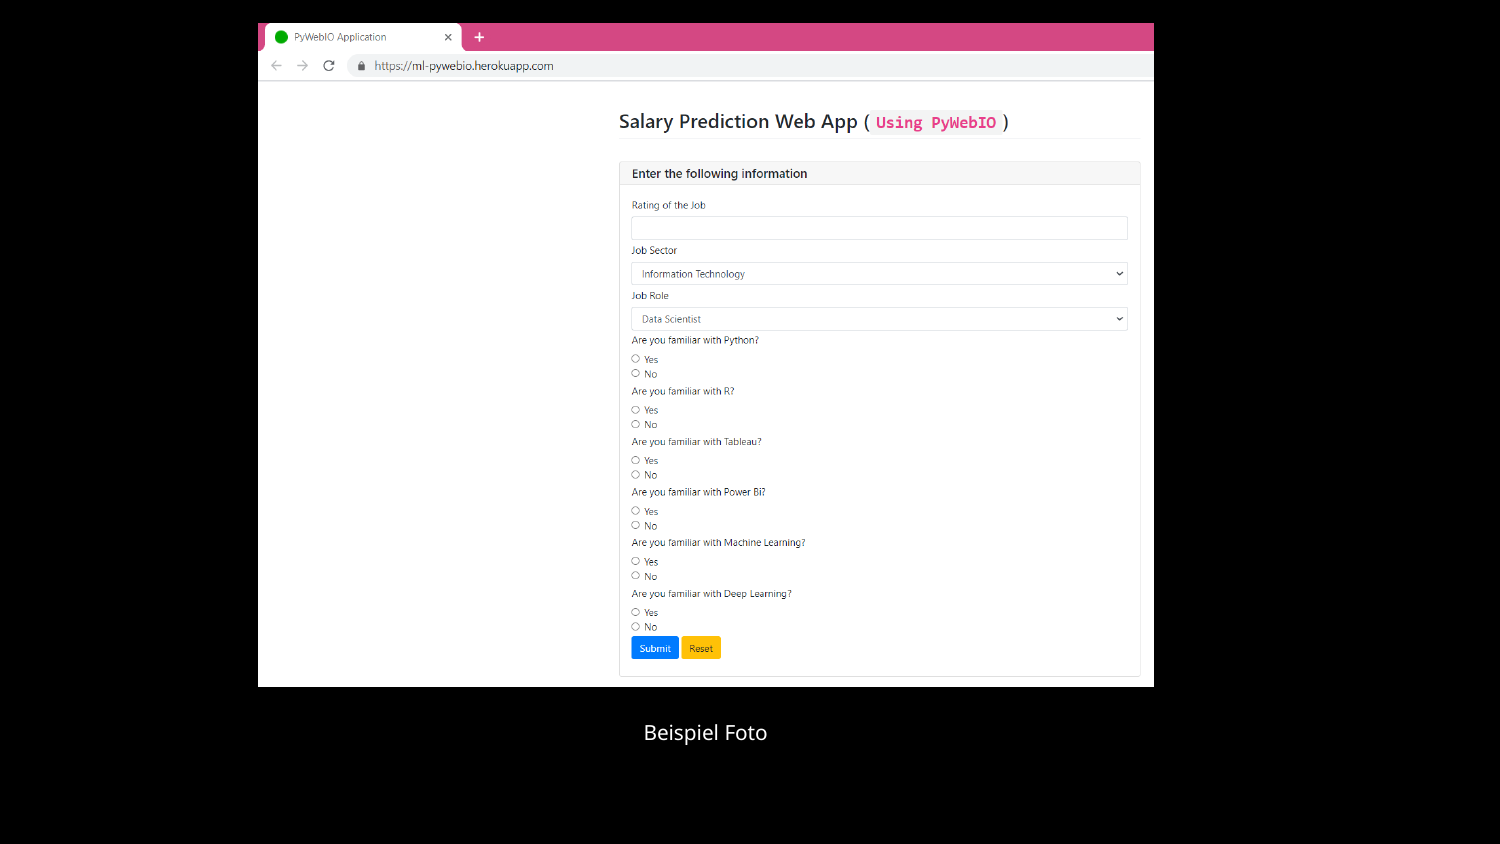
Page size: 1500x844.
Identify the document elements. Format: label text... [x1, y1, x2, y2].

text_box Beispiel Foto [414, 704, 997, 821]
picture [258, 23, 1154, 688]
